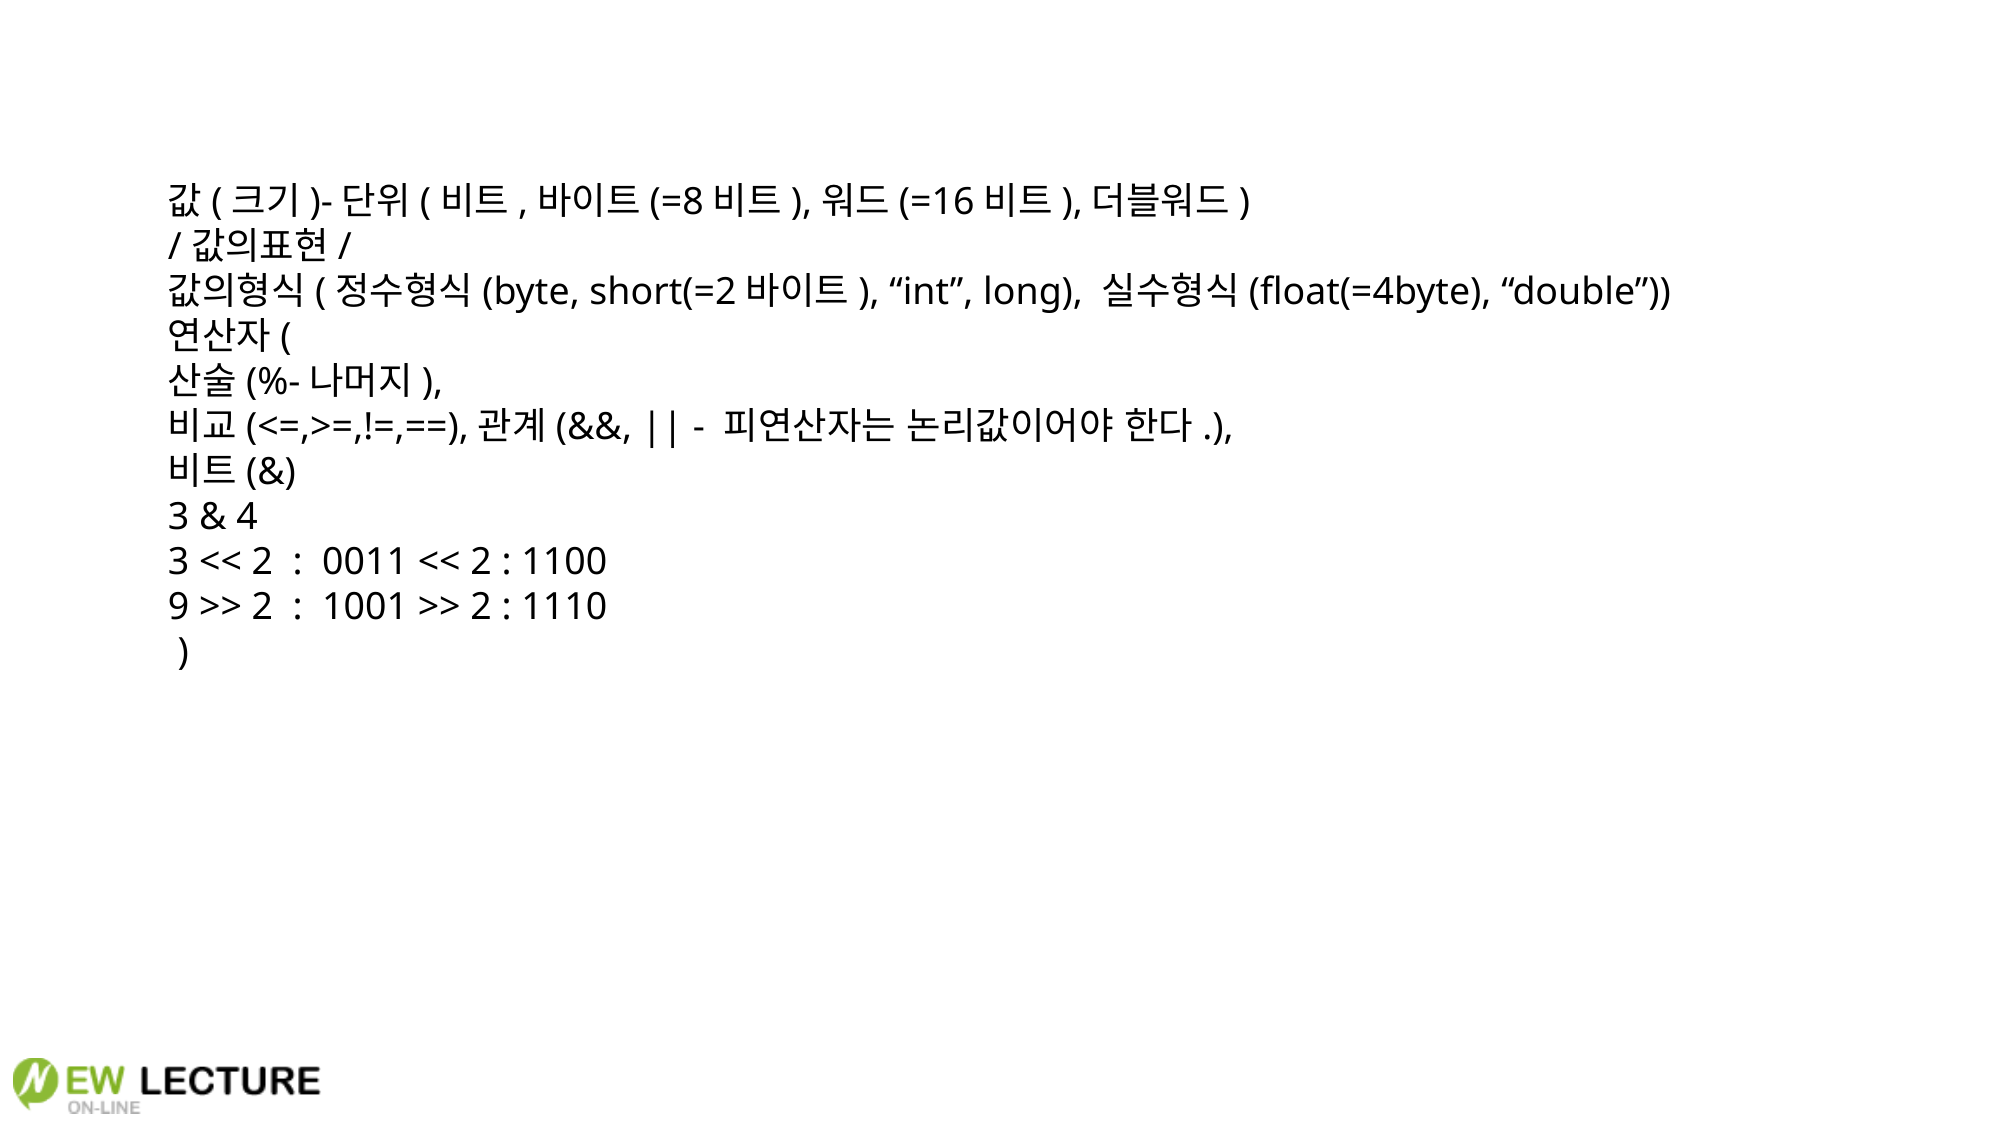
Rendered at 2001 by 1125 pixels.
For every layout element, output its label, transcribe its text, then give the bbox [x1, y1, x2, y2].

text_box 값(크기)-단위(비트,바이트(=8비트),워드(=16비트),더블워드) /값의표현/ 값의형식(정수형식(byte, short(=2바이트), “int”, long), 실수형식(float(=4byte), “double”)) 연산자( 산술(%-나머지), 비교(<=,>=,!=,==),관계(&&, || - 피연산자는 논리값이어야 한다.), 비트(&) 3 & 4 3 << 2 : 0011 << 2 : 1100 9 >> 2 : 1001 >> 2 : 1110 ) [153, 169, 1686, 680]
picture [13, 1058, 323, 1114]
